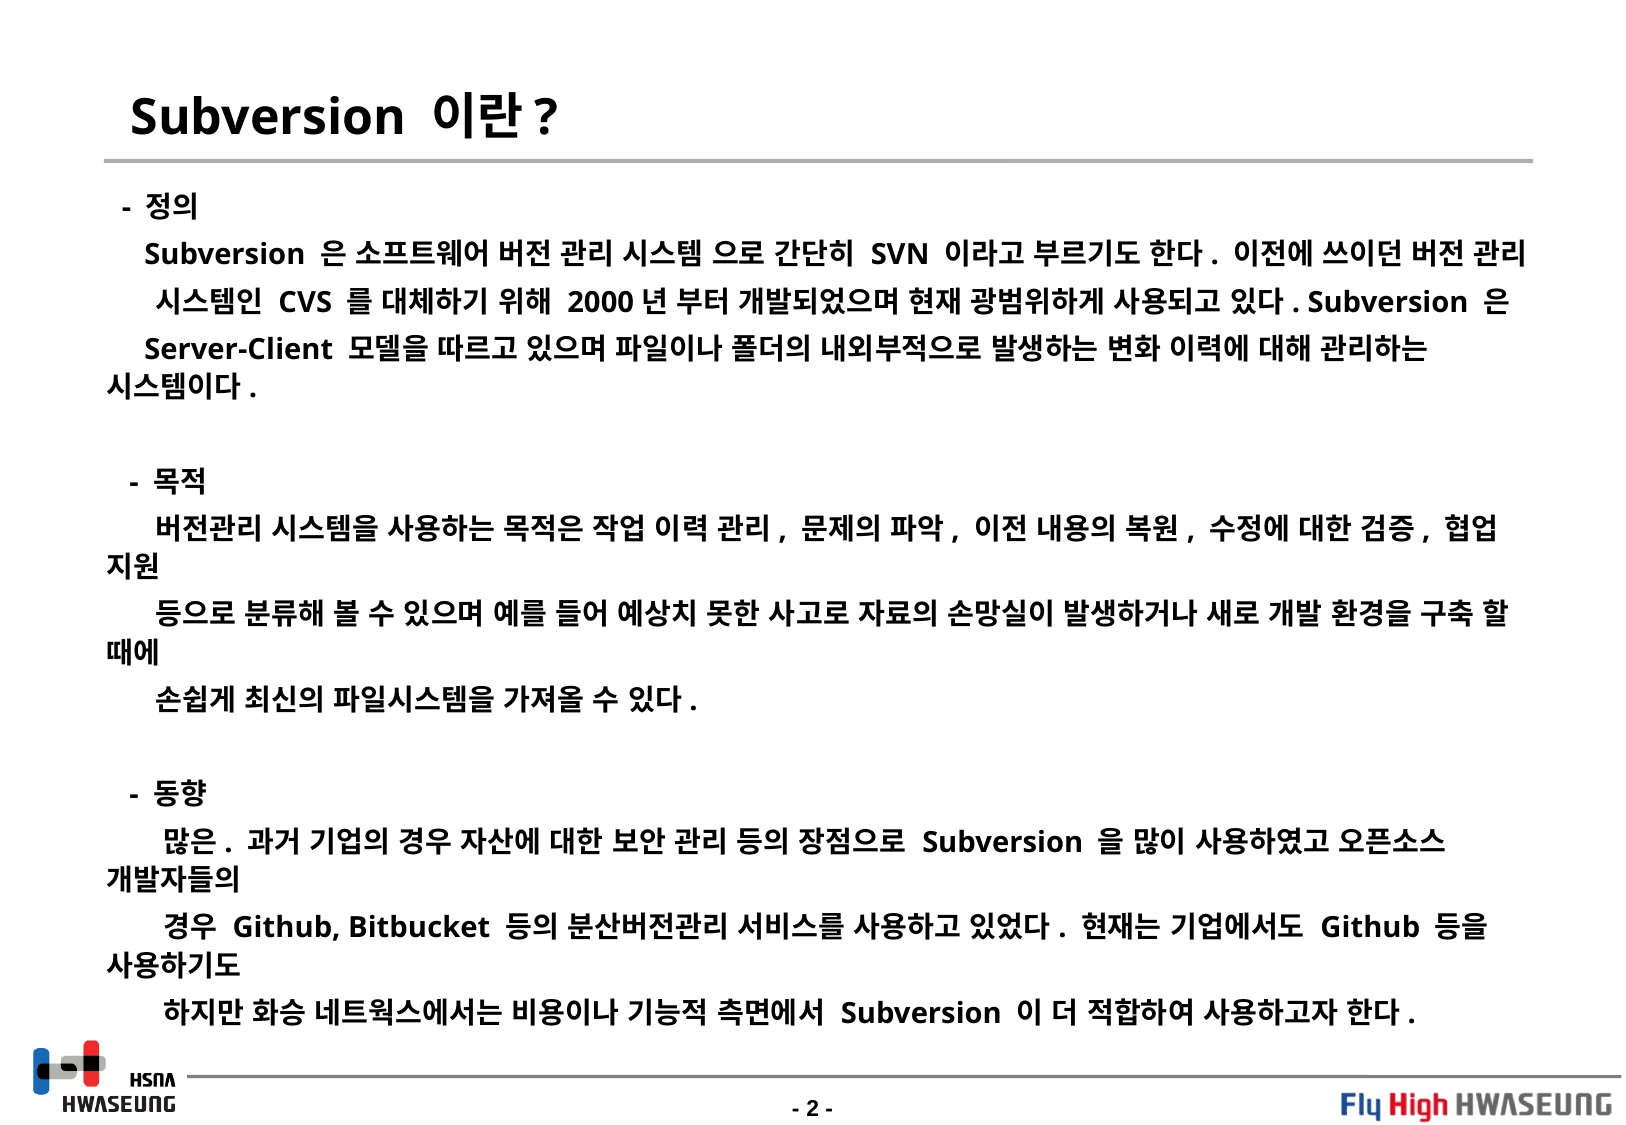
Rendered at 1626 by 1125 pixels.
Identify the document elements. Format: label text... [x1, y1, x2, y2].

text_box - 정의 Subversion 은 소프트웨어 버전 관리 시스템 으로 간단히 SVN 이라고 부르기도 한다. 이전에 쓰이던 버전 관리 시스템인 CVS 를 대체하기 위해 2000년 부터 개발되었으며 현재 광범위하게 사용되고 있다. Subversion 은 Server-Client 모델을 따르고 있으며 파일이나 폴더의 내외부적으로 발생하는 변화 이력에 대해 관리하는 시스템이다. - 목적 버전관리 시스템을 사용하는 목적은 작업 이력 관리, 문제의 파악, 이전 내용의 복원, 수정에 대한 검증, 협업 지원 등으로 분류해 볼 수 있으며 예를 들어 예상치 못한 사고로 자료의 손망실이 발생하거나 새로 개발 환경을 구축 할 때에 손쉽게 최신의 파일시스템을 가져올 수 있다. - 동향 많은. 과거 기업의 경우 자산에 대한 보안 관리 등의 장점으로 Subversion 을 많이 사용하였고 오픈소스 개발자들의 경우 Github, Bitbucket 등의 분산버전관리 서비스를 사용하고 있었다. 현재는 기업에서도 Github 등을 사용하기도 하지만 화승 네트웍스에서는 비용이나 기능적 측면에서 Subversion 이 더 적합하여 사용하고자 한다. [91, 177, 1557, 1037]
text_box Subversion 이란? [115, 90, 1576, 139]
picture [21, 1034, 187, 1118]
picture [1336, 1087, 1615, 1125]
